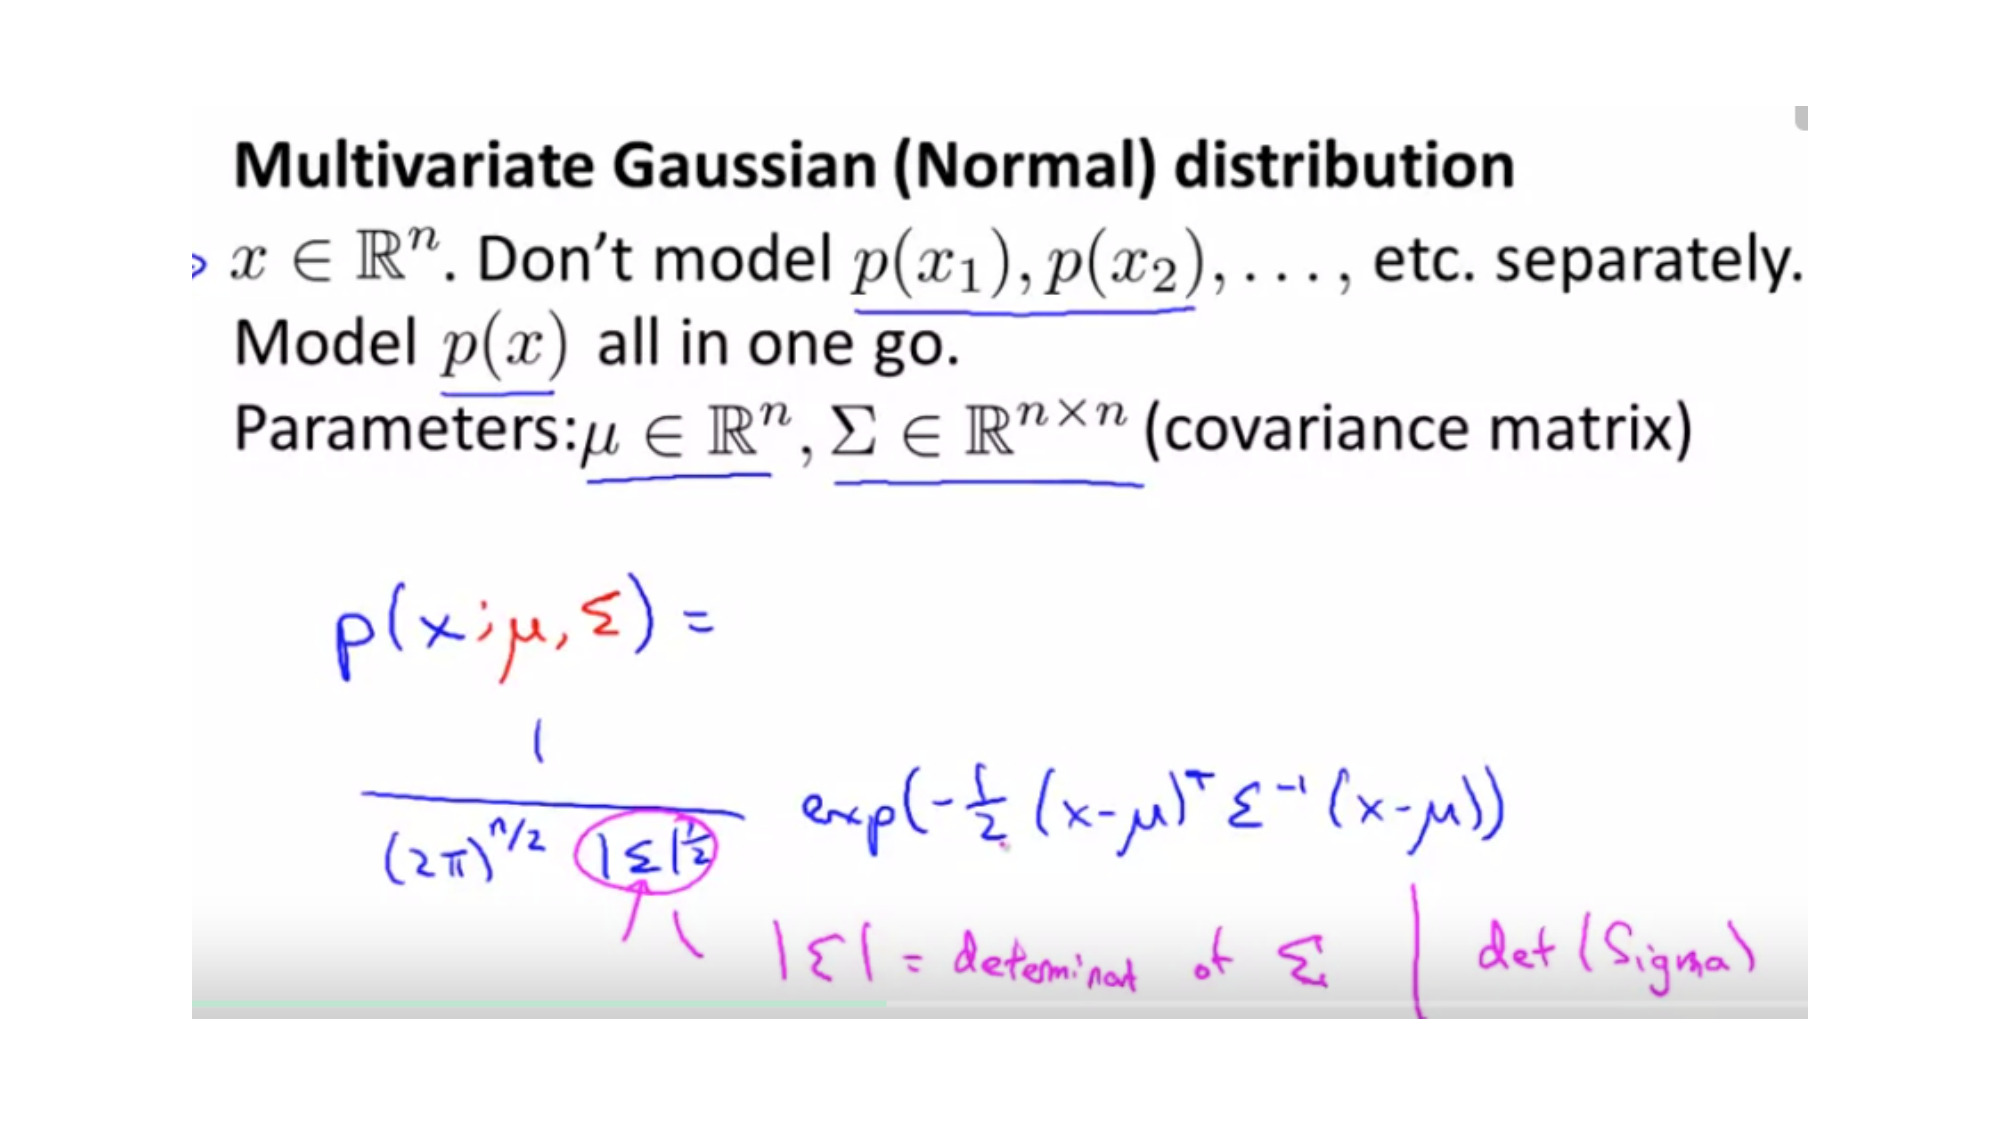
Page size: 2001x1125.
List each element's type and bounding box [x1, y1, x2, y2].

list [192, 106, 1808, 1019]
